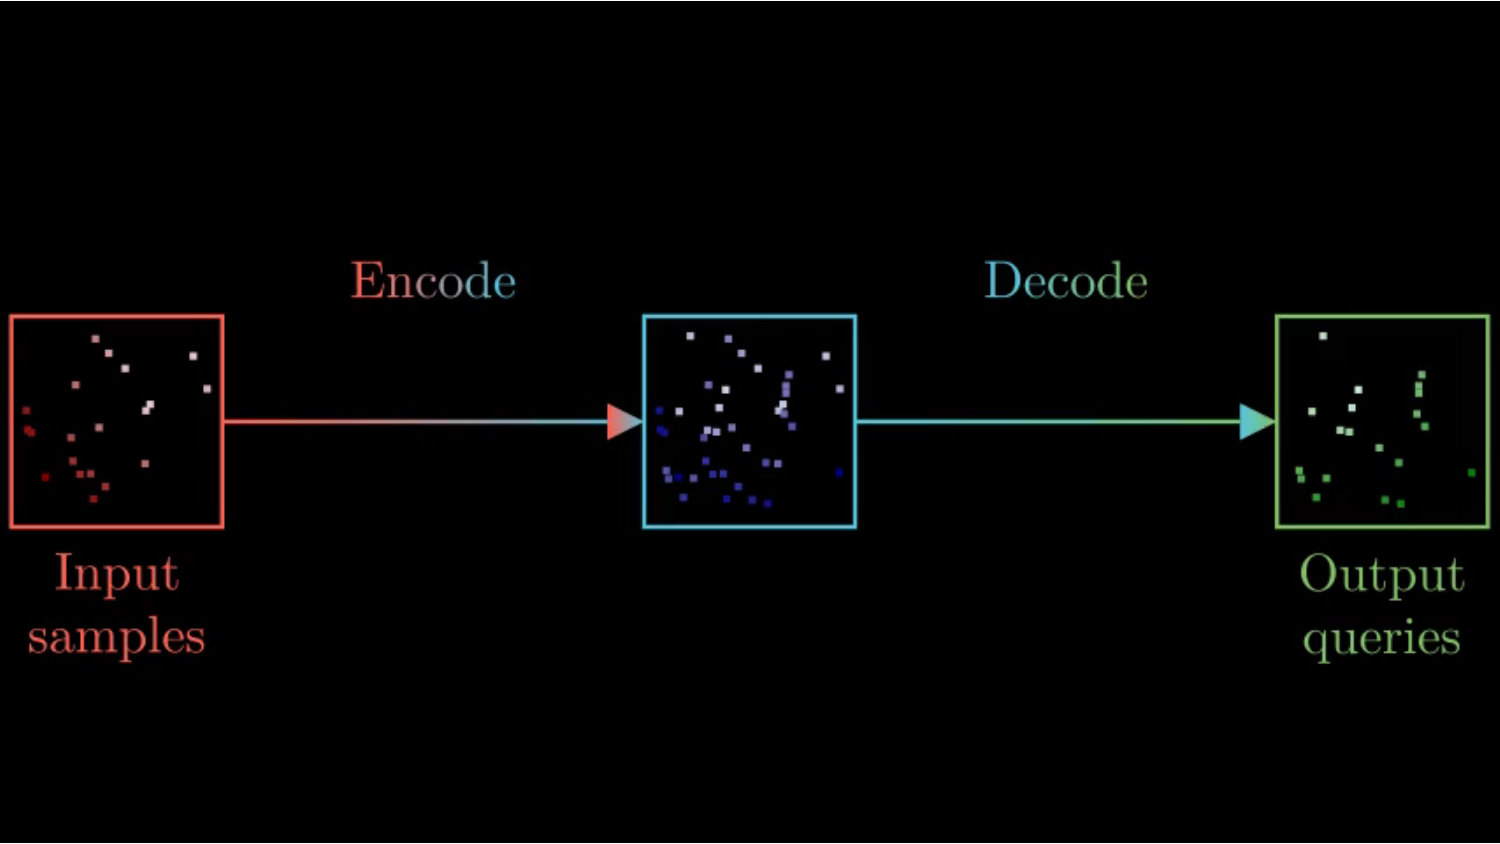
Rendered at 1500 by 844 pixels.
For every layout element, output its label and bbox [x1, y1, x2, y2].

text_box [0, 0, 1500, 844]
